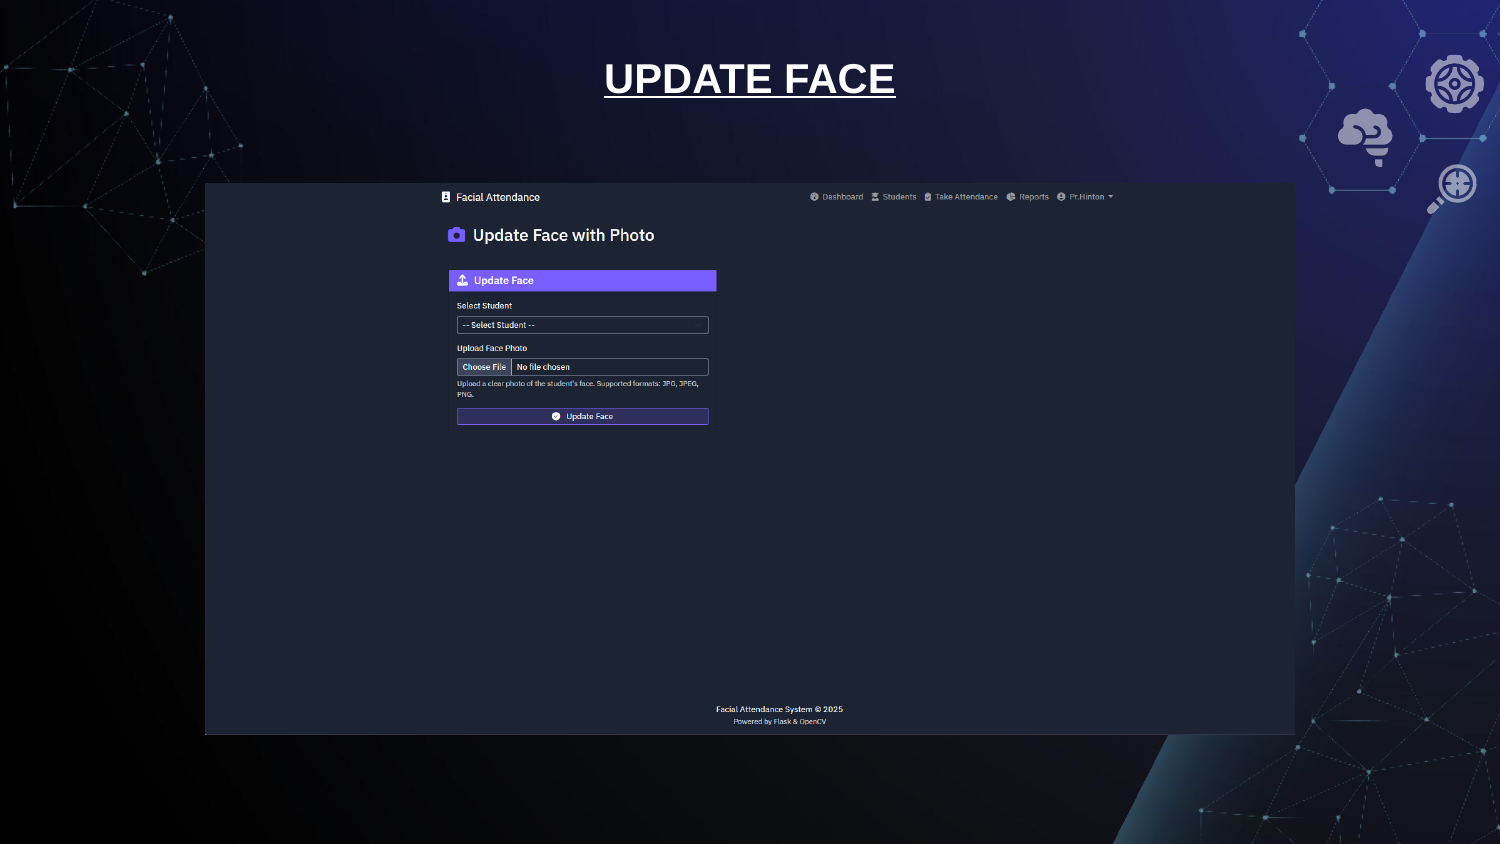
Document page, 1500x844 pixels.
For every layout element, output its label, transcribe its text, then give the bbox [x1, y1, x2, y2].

text_box UPDATE FACE [343, 44, 1157, 110]
picture [0, 0, 1500, 844]
